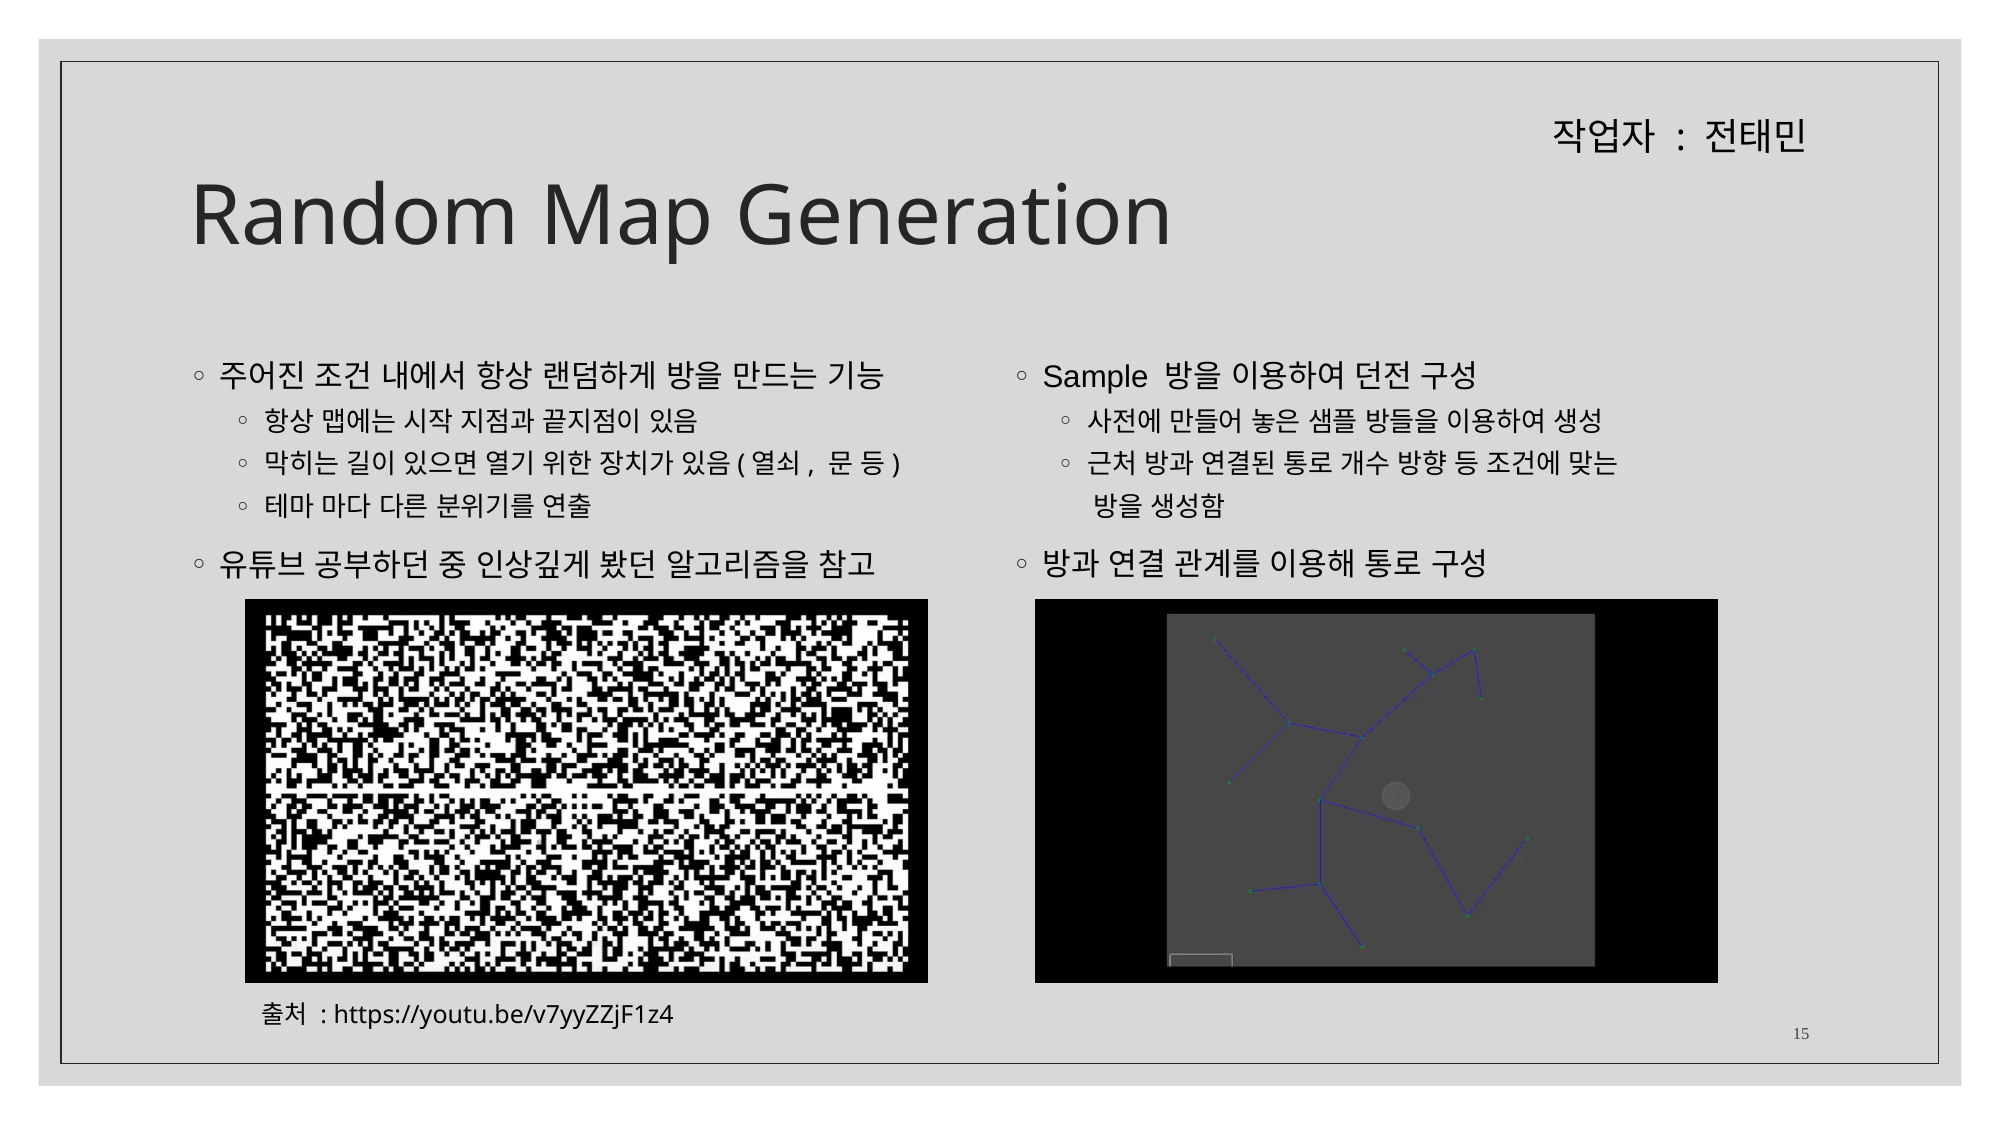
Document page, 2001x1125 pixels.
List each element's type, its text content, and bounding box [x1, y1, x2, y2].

text_box Sample 방을 이용하여 던전 구성 사전에 만들어 놓은 샘플 방들을 이용하여 생성 근처 방과 연결된 통로 개수 방향 등 조건에 맞는 방을 생성함 방과 연결 관계를 이용해 통로 구성 [997, 345, 1804, 977]
title Random Map Generation [174, 105, 1825, 331]
text_box 출처 : https://youtu.be/v7yyZZjF1z4 [246, 991, 690, 1036]
text_box 작업자 : 전태민 [1538, 105, 1823, 166]
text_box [244, 598, 928, 984]
list 주어진 조건 내에서 항상 랜덤하게 방을 만드는 기능 항상 맵에는 시작 지점과 끝지점이 있음 막히는 길이 있으면 열기 위한 장치가 있음(열쇠, 문 등) 테마 마다 다른 분위기를 연출 유튜브 공부하던 중 인상깊게 봤던 알고리즘을 참고 [174, 345, 982, 977]
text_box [1034, 598, 1719, 984]
slide_number 15 [1687, 990, 1825, 1050]
